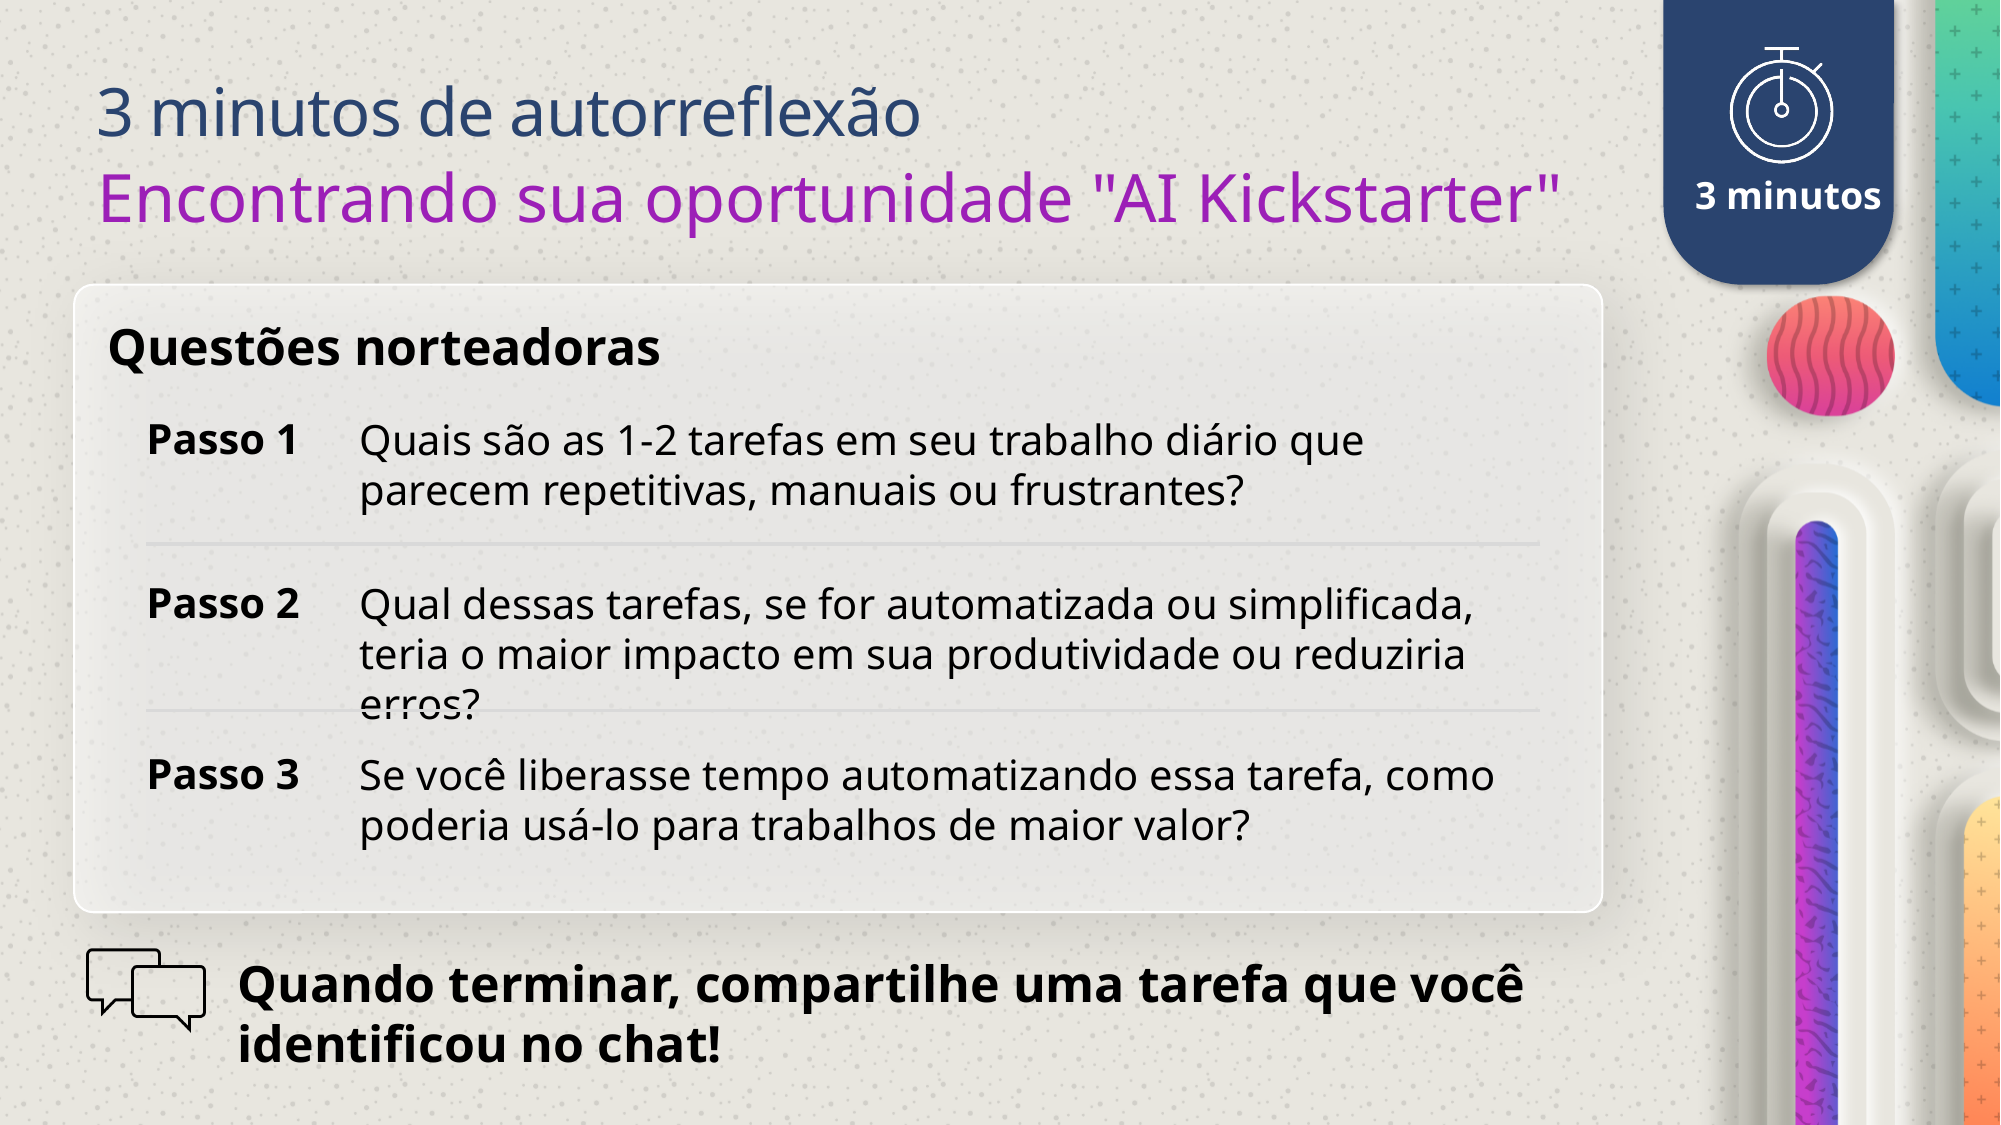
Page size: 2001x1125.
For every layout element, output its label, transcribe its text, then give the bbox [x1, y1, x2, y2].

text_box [146, 543, 1541, 711]
picture [0, 0, 2000, 1125]
text_box 3 minutos [1695, 172, 1970, 218]
picture [1706, 28, 1858, 179]
text_box Quando terminar, compartilhe uma tarefa que você identificou no chat! [237, 952, 1788, 1073]
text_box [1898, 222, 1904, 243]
text_box Encontrando sua oportunidade "AI Kickstarter" [82, 147, 1667, 243]
title 3 minutos de autorreflexão [96, 78, 1661, 147]
text_box [1662, 0, 1895, 286]
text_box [146, 412, 1565, 851]
text_box [73, 283, 1604, 913]
text_box Questões norteadoras [107, 314, 1130, 376]
